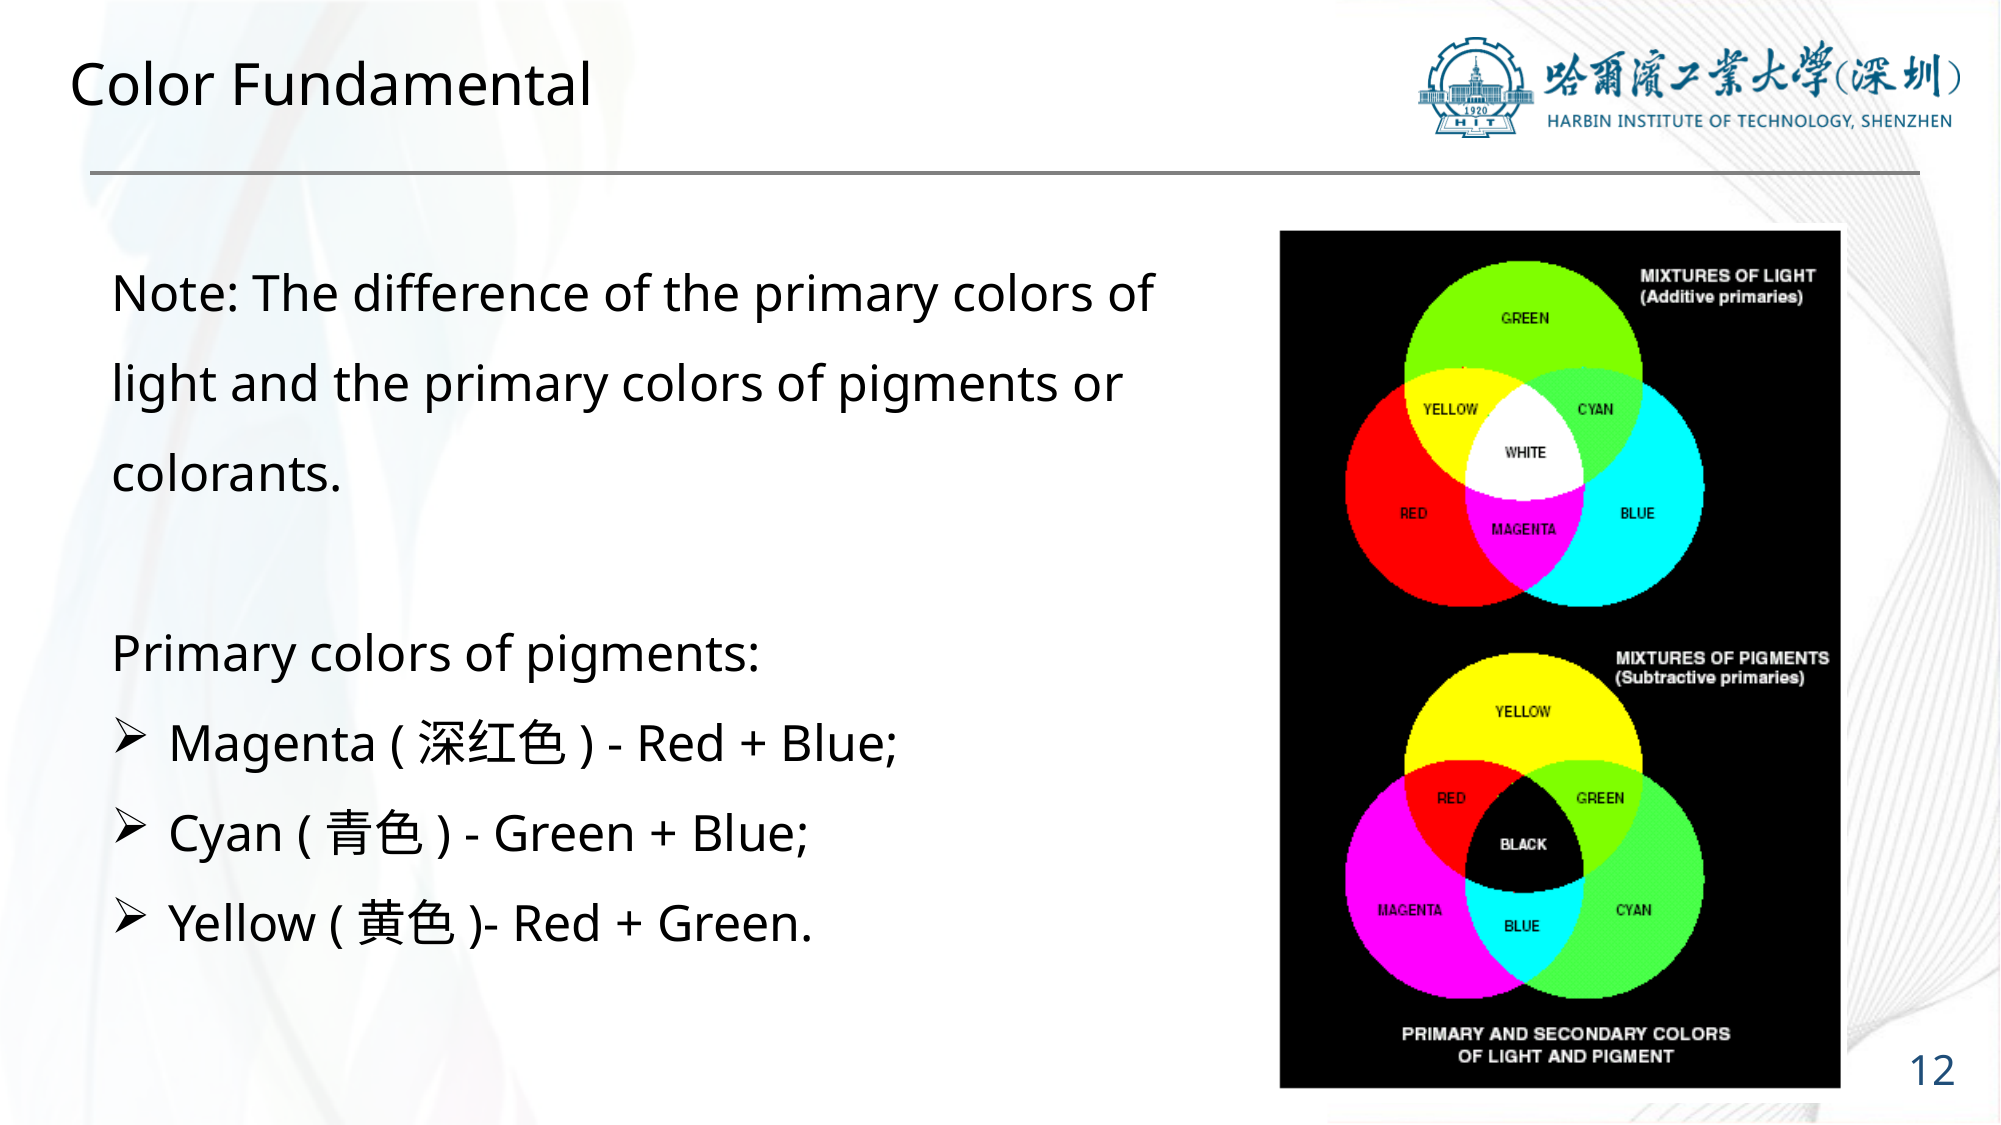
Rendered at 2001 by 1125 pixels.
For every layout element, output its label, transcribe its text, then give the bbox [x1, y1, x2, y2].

title Color Fundamental [54, 0, 1385, 174]
picture [0, 0, 2001, 1125]
slide_number 12 [1848, 1042, 1972, 1103]
text_box Note: The difference of the primary colors of light and the primary colors of pigments or colorants. Primary colors of pigments: Magenta (深红色) - Red + Blue; Cyan (青色) - Green + Blue; Yellow (黄色)- Red + Green. [97, 223, 1265, 888]
